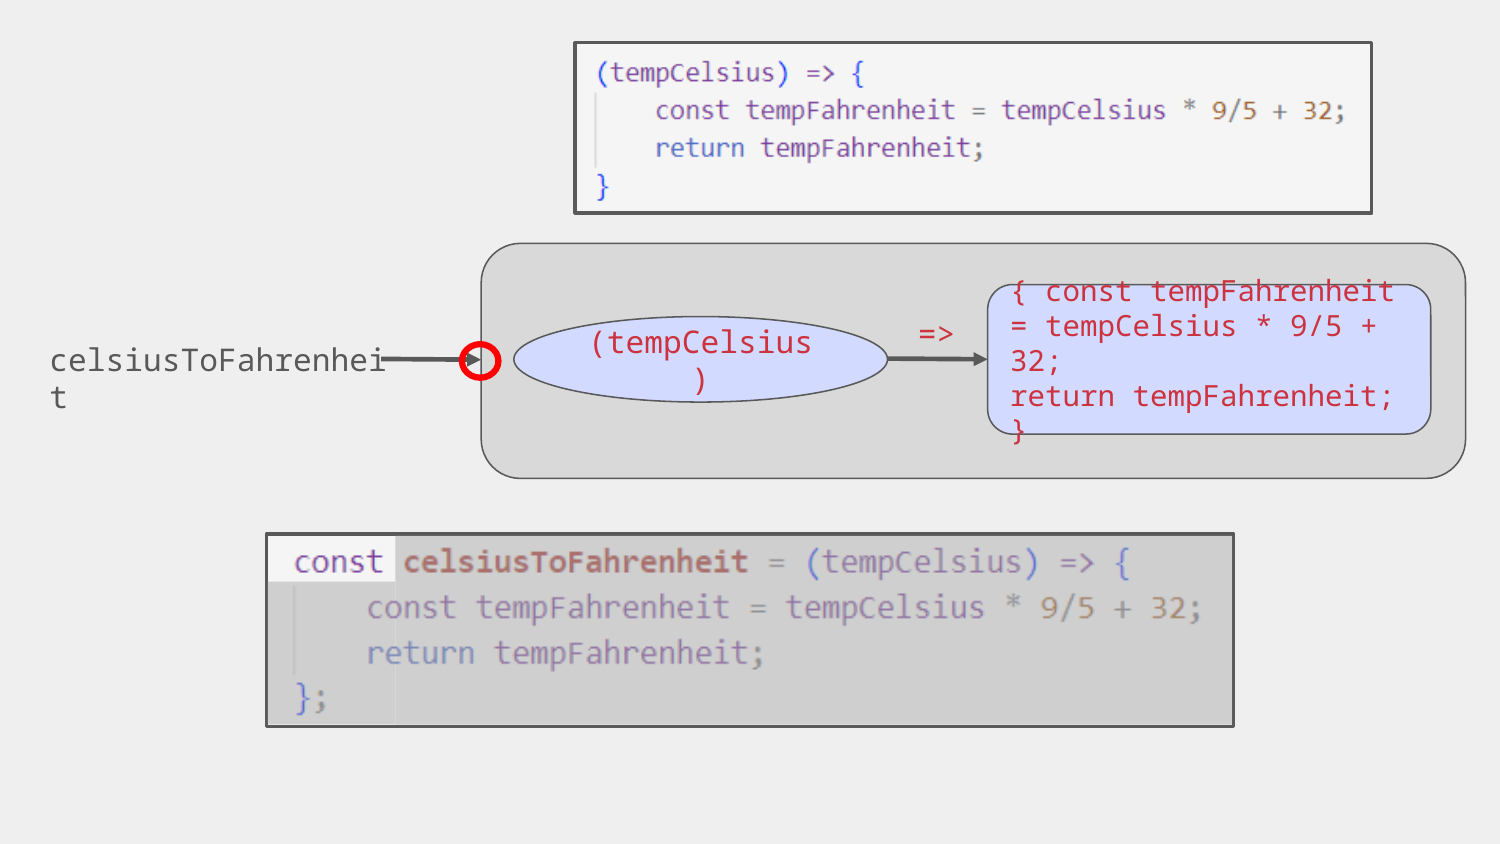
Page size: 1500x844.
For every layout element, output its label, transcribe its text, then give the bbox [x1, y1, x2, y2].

text_box => [903, 299, 973, 356]
text_box [462, 344, 499, 378]
picture [576, 44, 1371, 212]
text_box (tempCelsius) [513, 316, 887, 403]
text_box celsiusToFahrenheit [34, 325, 409, 431]
text_box [481, 243, 1466, 479]
text_box { const tempFahrenheit = tempCelsius * 9/5 + 32; return tempFahrenheit; } [987, 284, 1431, 435]
picture [267, 535, 1233, 725]
